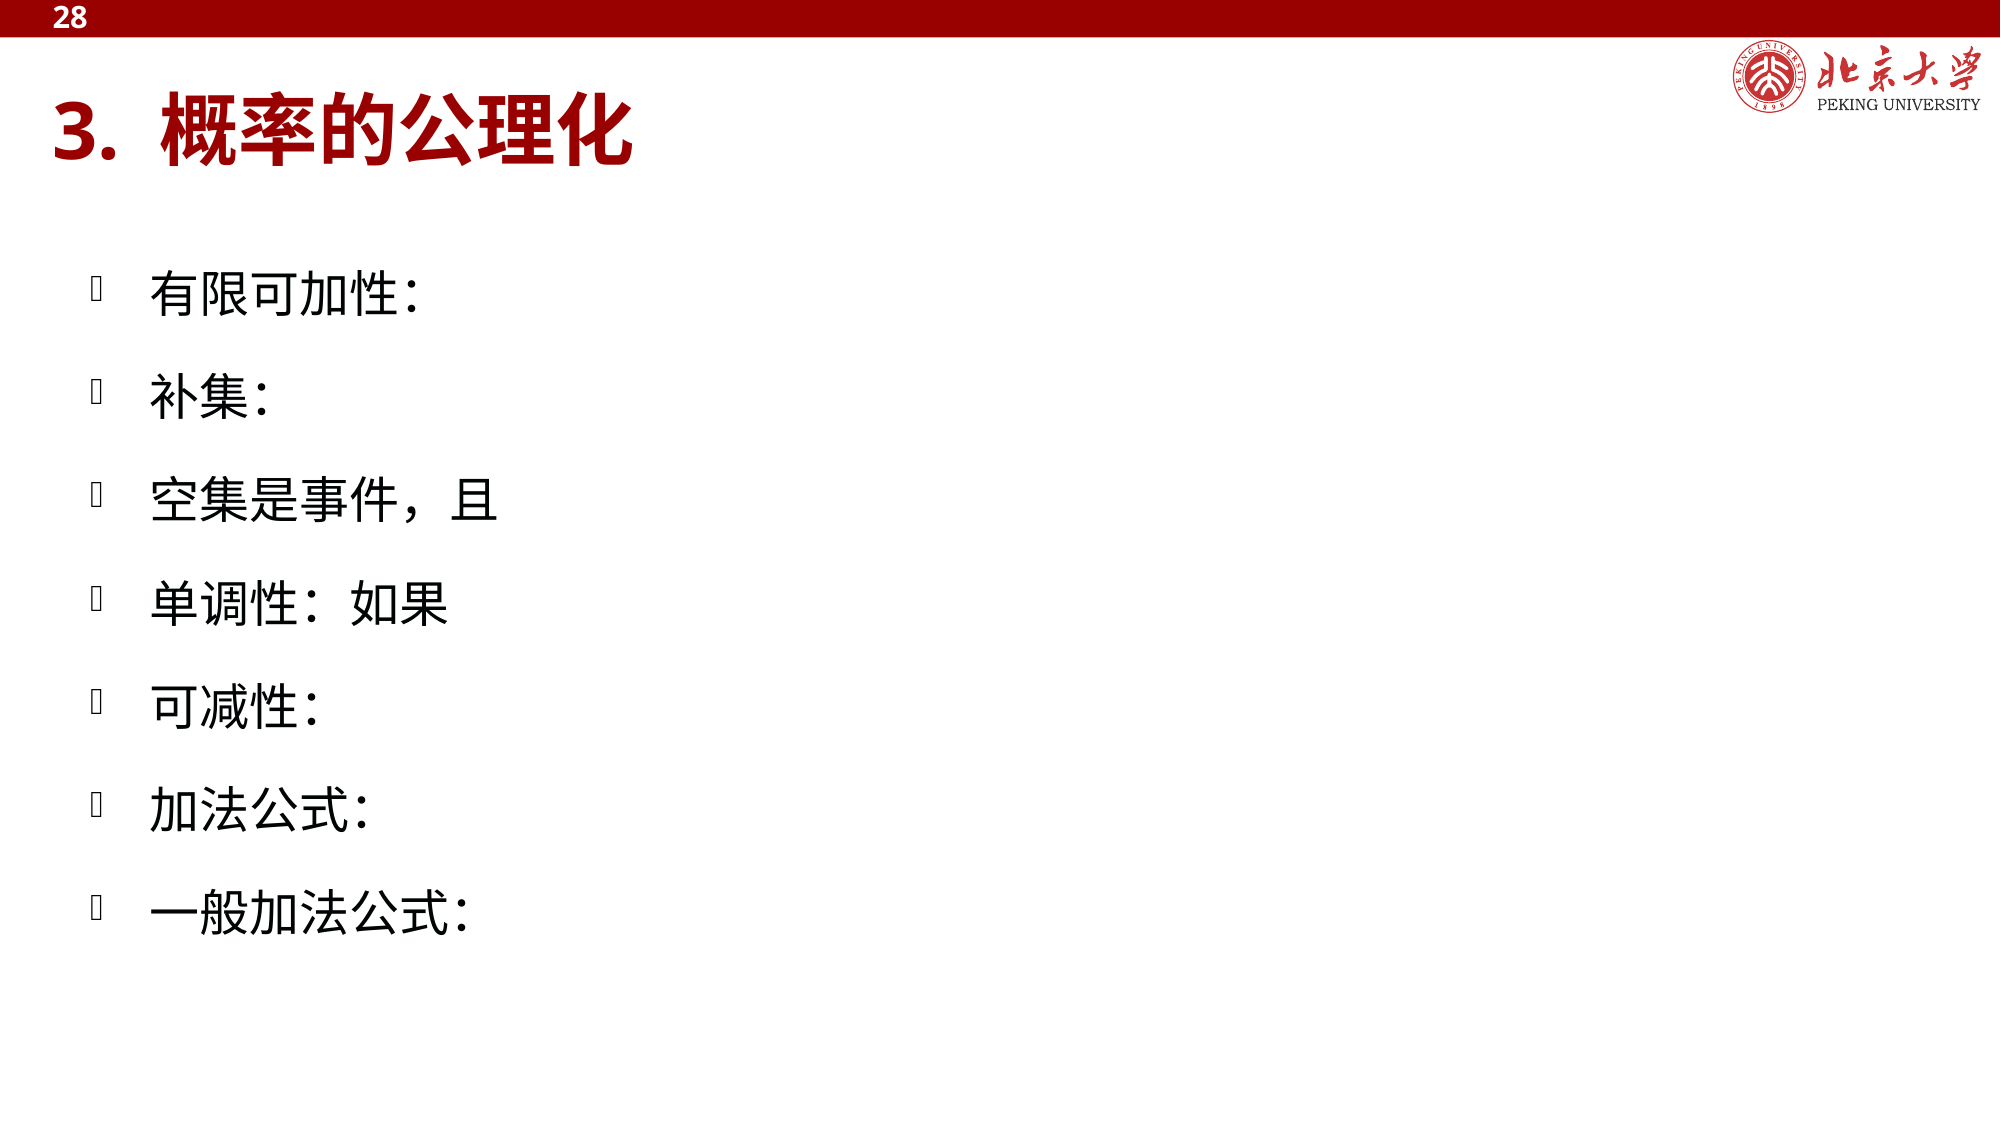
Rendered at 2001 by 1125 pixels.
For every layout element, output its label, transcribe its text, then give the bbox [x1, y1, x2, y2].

slide_number 28 [37, 5, 225, 34]
title 3. 概率的公理化 [37, 62, 1951, 194]
